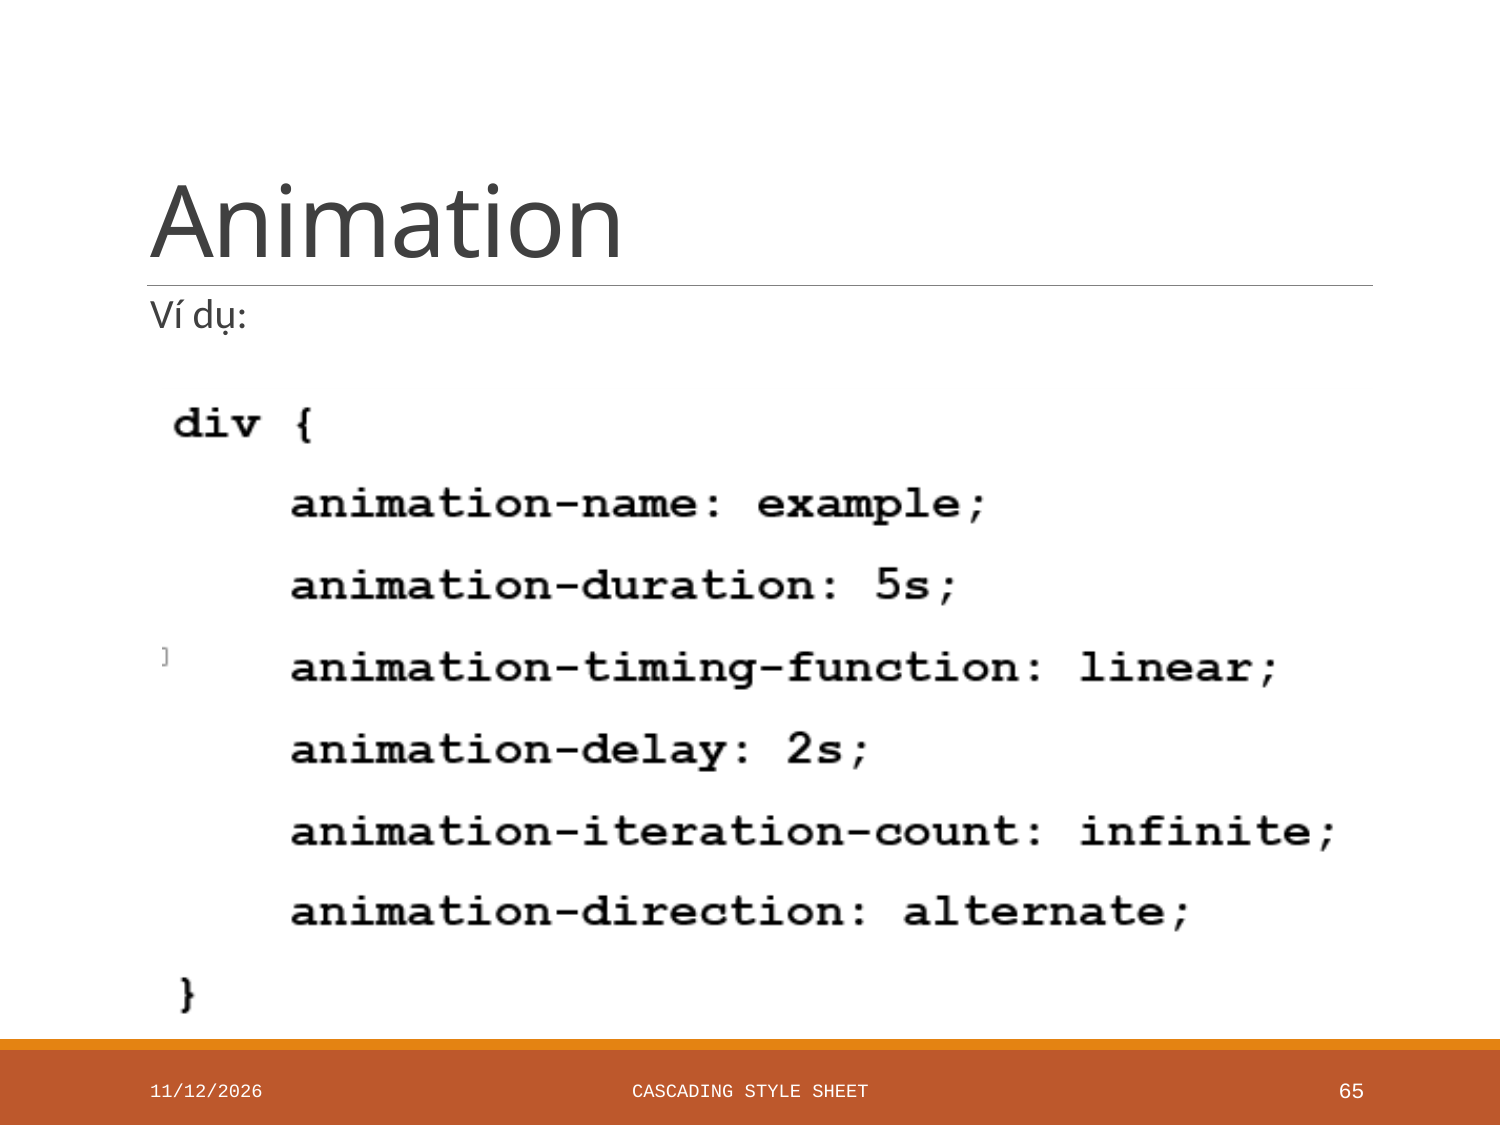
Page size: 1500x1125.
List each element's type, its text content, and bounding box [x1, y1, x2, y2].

slide_number 65 [1218, 1059, 1380, 1120]
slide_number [135, 1059, 440, 1120]
title Animation [135, 47, 1373, 285]
list Ví dụ: [135, 285, 1373, 963]
footer Cascading Style Sheet [453, 1059, 1047, 1120]
picture [161, 386, 1373, 1019]
